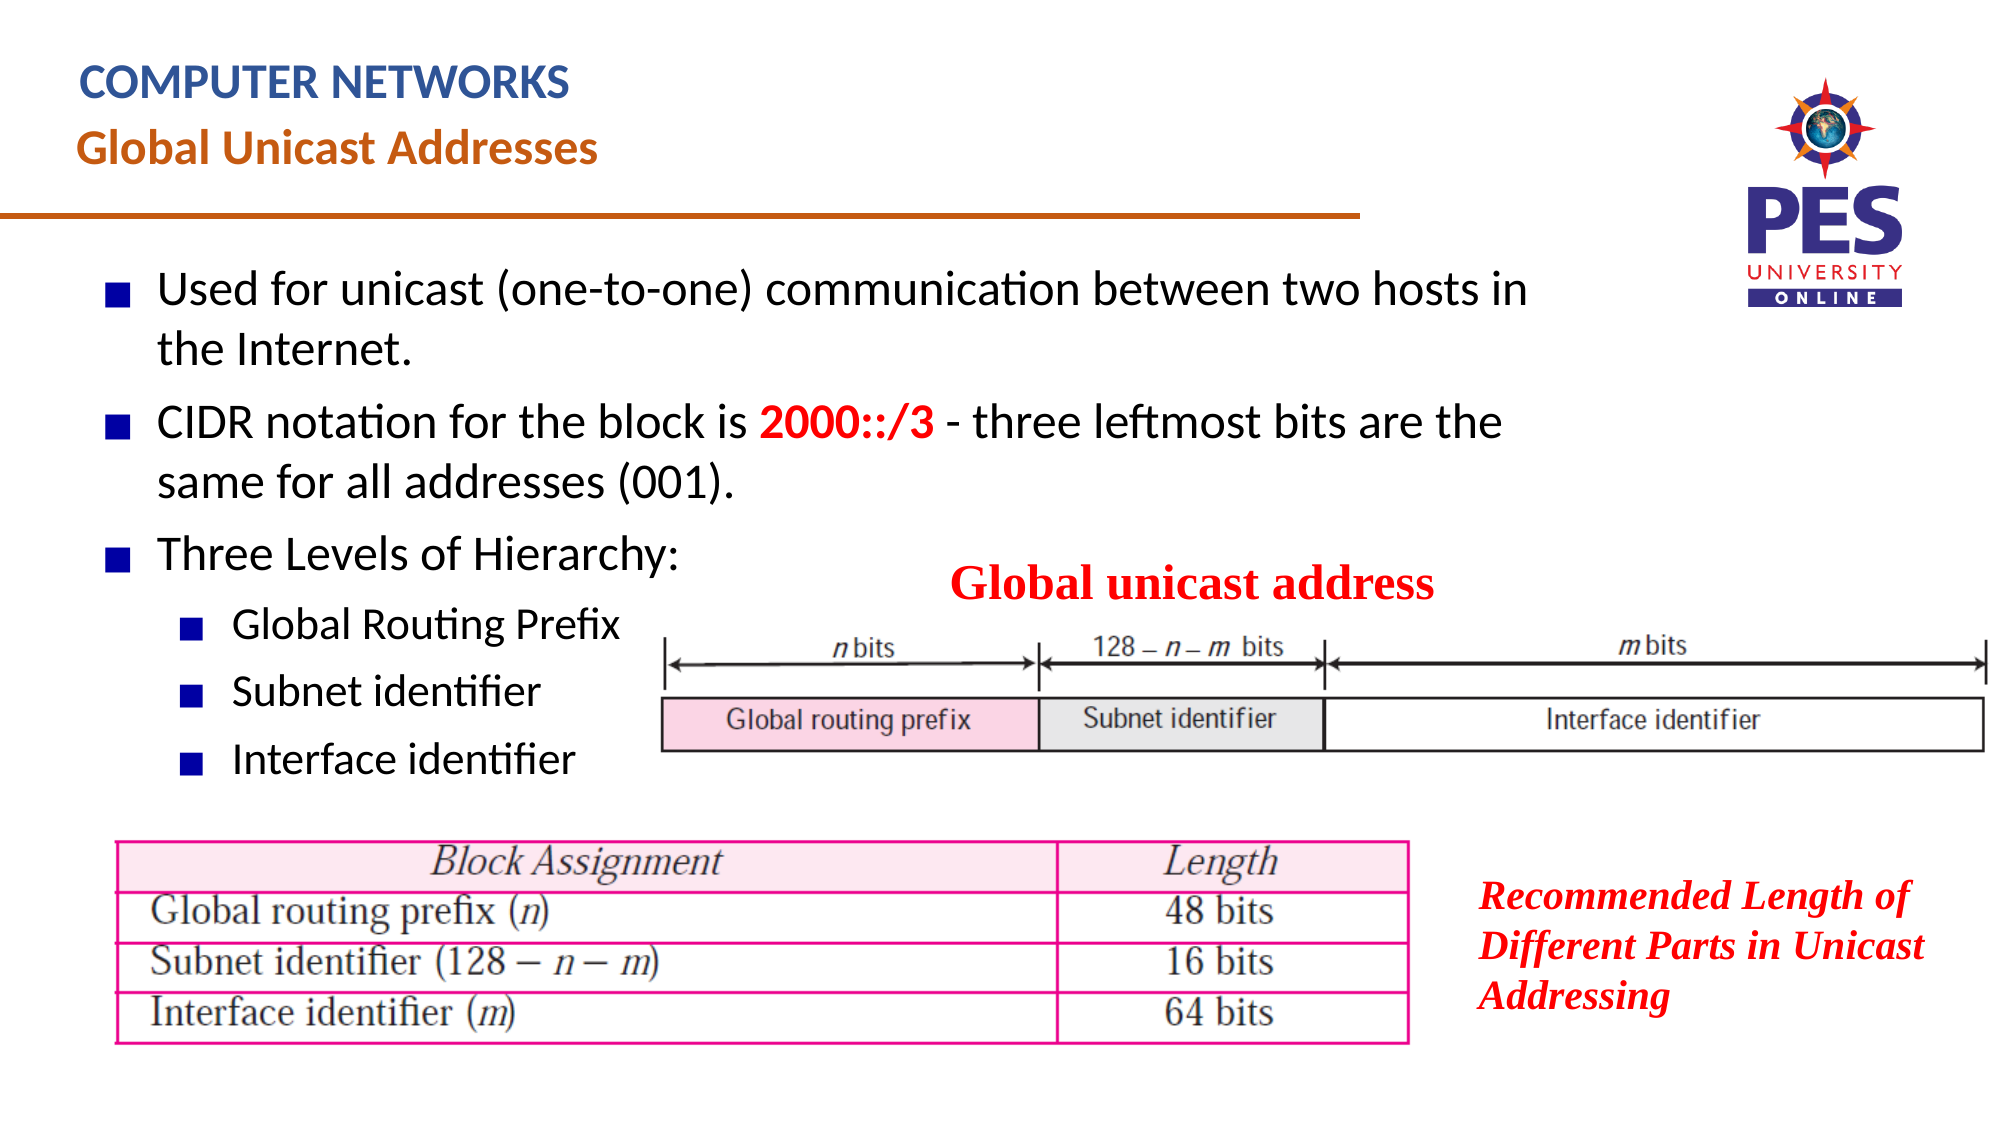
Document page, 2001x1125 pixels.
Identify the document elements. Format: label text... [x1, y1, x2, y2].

text_box COMPUTER NETWORKS [64, 41, 1295, 106]
text_box Used for unicast (one-to-one) communication between two hosts in the Internet. CIDR notation for the block is 2000::/3 - three leftmost bits are the same for all addresses (001). Three Levels of Hierarchy: Global Routing Prefix Subnet identifier Interface identifier [64, 248, 1580, 909]
picture [1748, 76, 1902, 307]
picture [648, 617, 2000, 766]
text_box Recommended Length of Different Parts in Unicast Addressing [1463, 860, 1963, 1026]
picture [102, 830, 1426, 1057]
text_box Global unicast address [934, 541, 1936, 616]
text_box Global Unicast Addresses [60, 106, 1374, 182]
